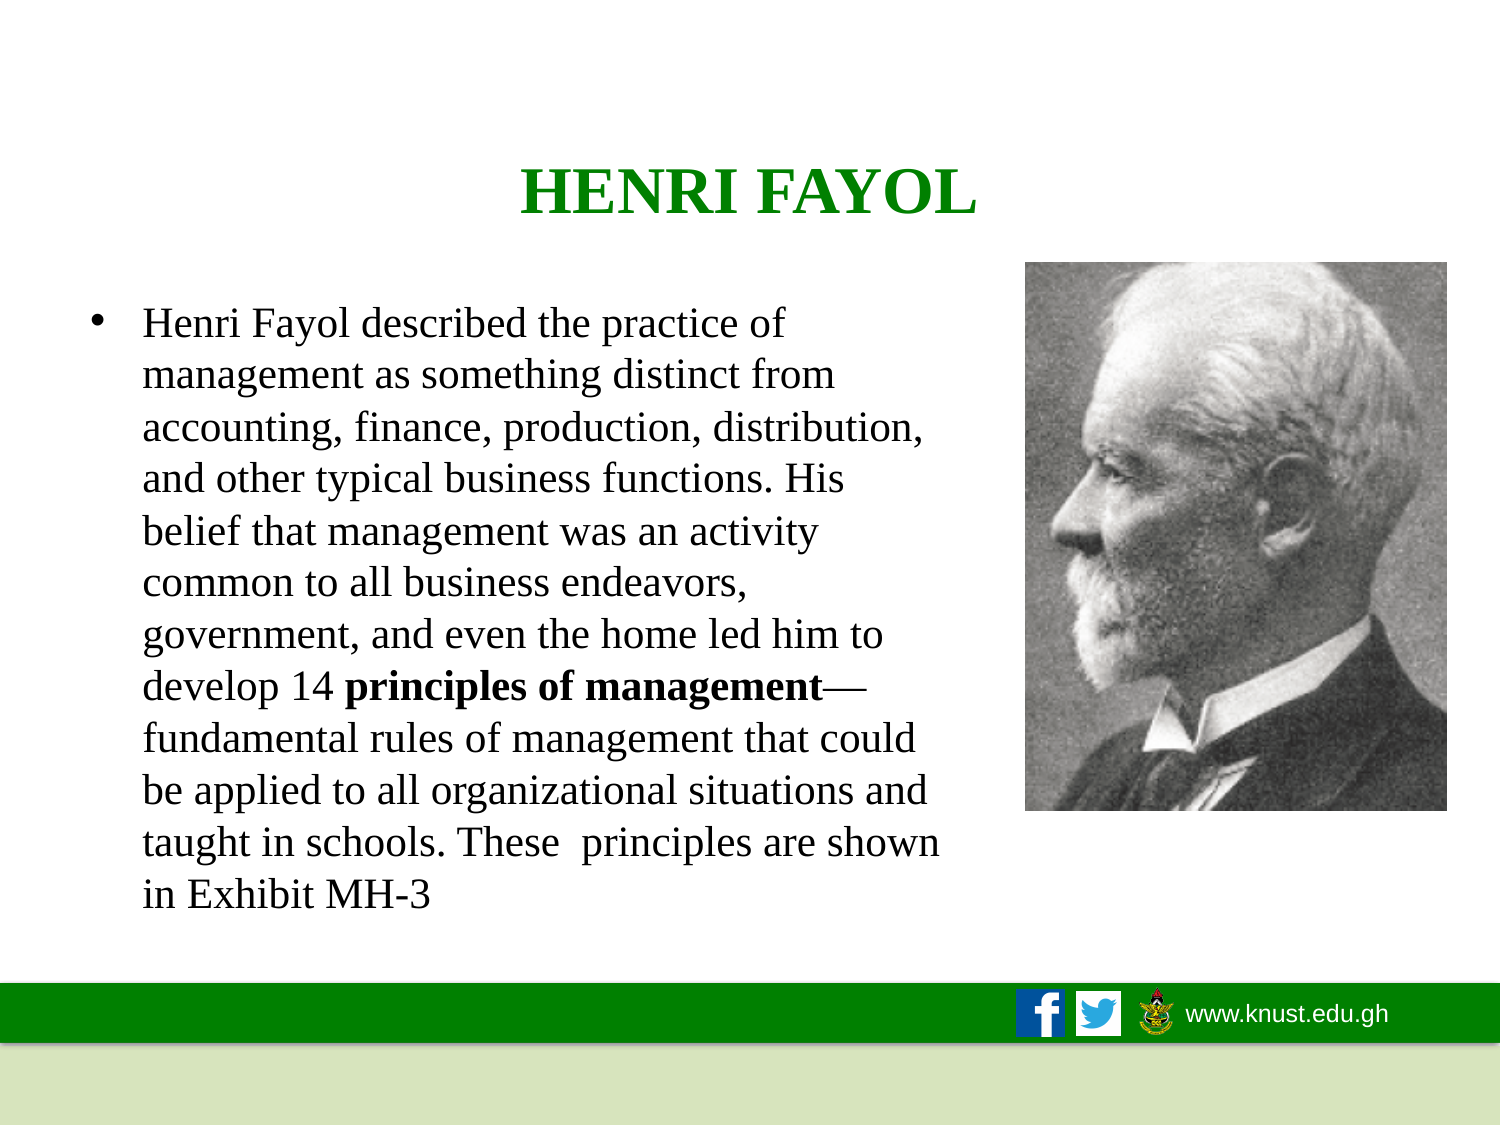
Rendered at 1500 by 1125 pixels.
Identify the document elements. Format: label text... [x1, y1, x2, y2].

picture [1076, 991, 1121, 1036]
picture [1139, 987, 1174, 1035]
list Henri Fayol described the practice of management as something distinct from accounting, finance, production, distribution, and other typical business functions. His belief that management was an activity common to all business endeavors, government, and even the home led him to develop 14 principles of management—fundamental rules of management that could be applied to all organizational situations and taught in schools. These principles are shown in Exhibit MH-3 [75, 286, 958, 943]
picture [1016, 989, 1065, 1037]
picture [1024, 262, 1448, 811]
title HENRI FAYOL [103, 59, 1397, 278]
